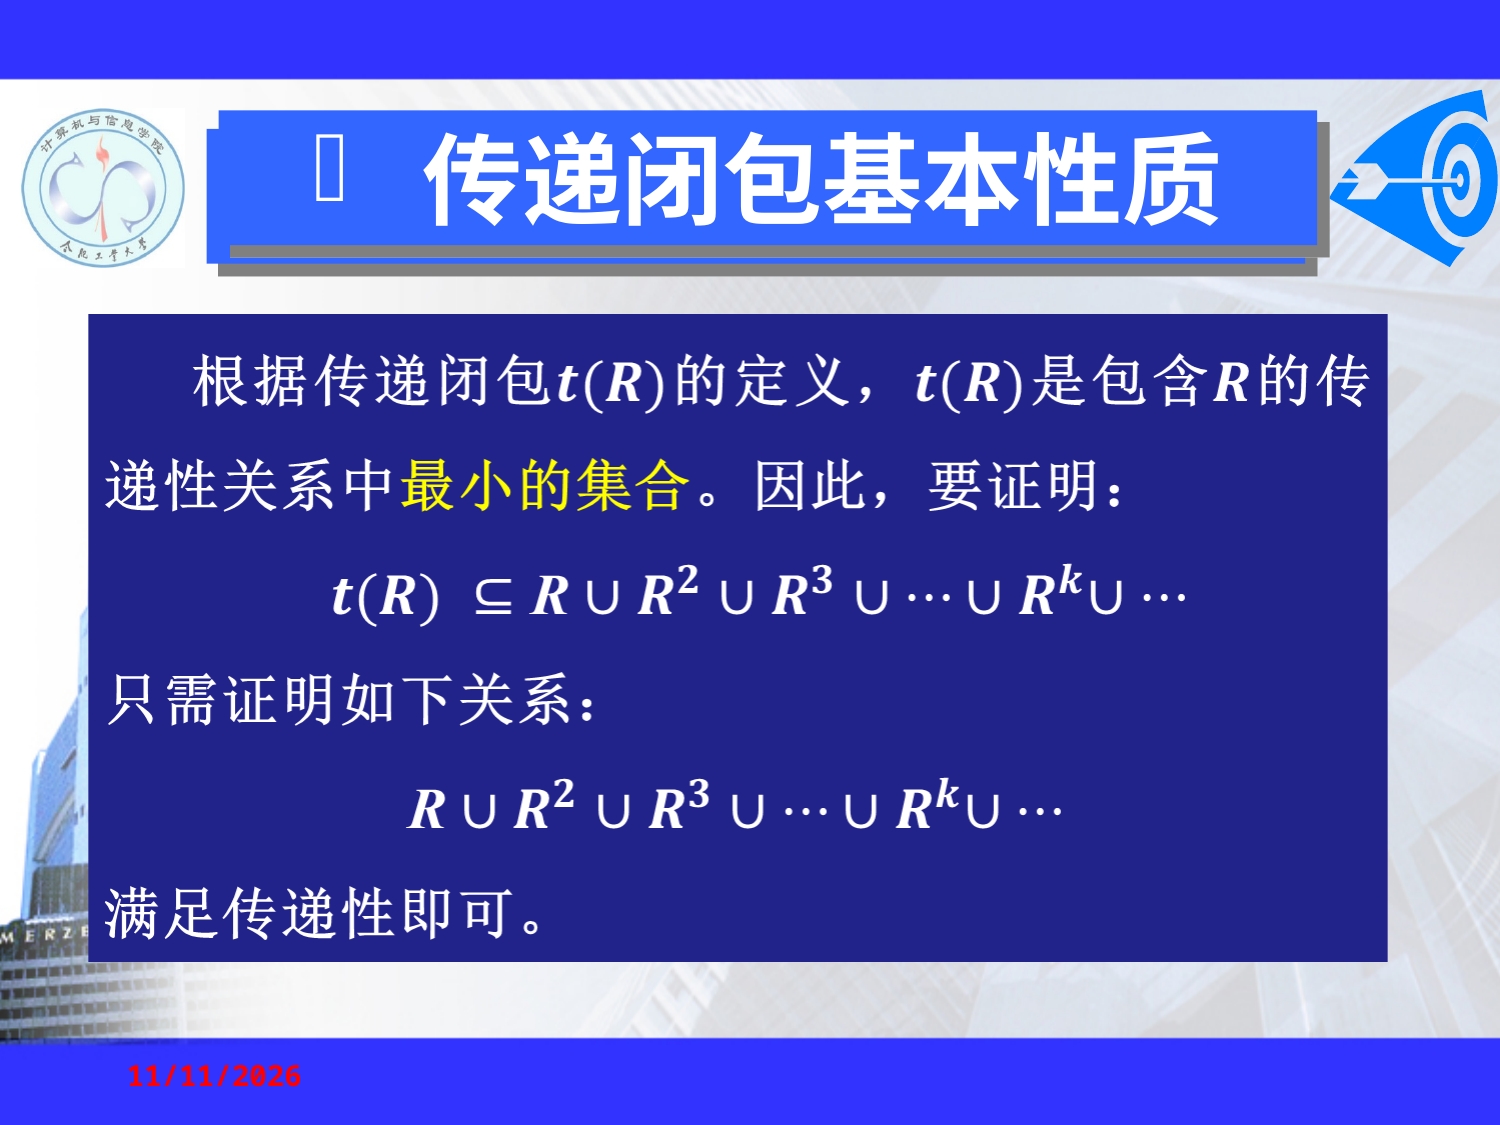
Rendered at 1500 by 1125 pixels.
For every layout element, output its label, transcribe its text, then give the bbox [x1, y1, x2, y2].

text_box 2020/9/7 [112, 1049, 425, 1125]
text_box 传递闭包的构造 [206, 128, 1306, 264]
text_box 传递闭包基本性质 [218, 110, 1318, 246]
text_box [88, 314, 1388, 962]
picture [0, 0, 1500, 1125]
